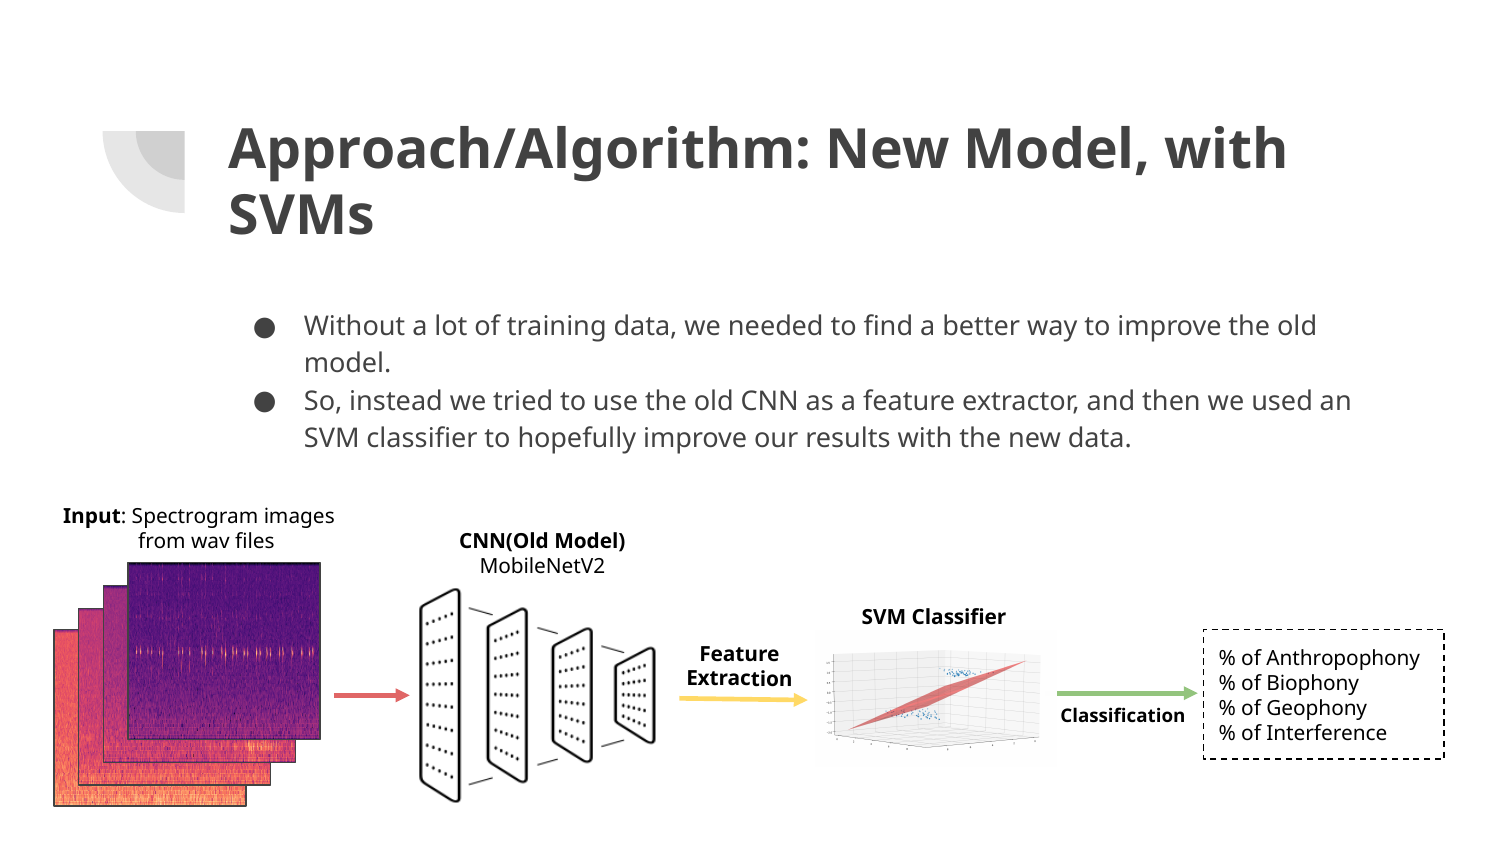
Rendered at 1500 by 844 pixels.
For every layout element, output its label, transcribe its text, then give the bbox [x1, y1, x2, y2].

text_box Classification [1060, 688, 1203, 736]
title Approach/Algorithm: New Model, with SVMs [213, 98, 1368, 263]
picture [54, 563, 320, 806]
list Without a lot of training data, we needed to find a better way to improve the old model. So, instead we tried to use the old CNN as a feature extractor, and then we used an SVM classifier to hopefully improve our results with the new data. [213, 288, 1368, 488]
text_box SVM Classifier [841, 589, 1027, 629]
text_box Feature Extraction [662, 624, 833, 699]
text_box CNN(Old Model) MobileNetV2 [281, 513, 818, 610]
text_box % of Anthropophony % of Biophony % of Geophony % of Interference [1203, 629, 1445, 760]
picture [815, 630, 1057, 768]
text_box Input: Spectrogram images from wav files [63, 488, 386, 551]
picture [417, 584, 659, 807]
